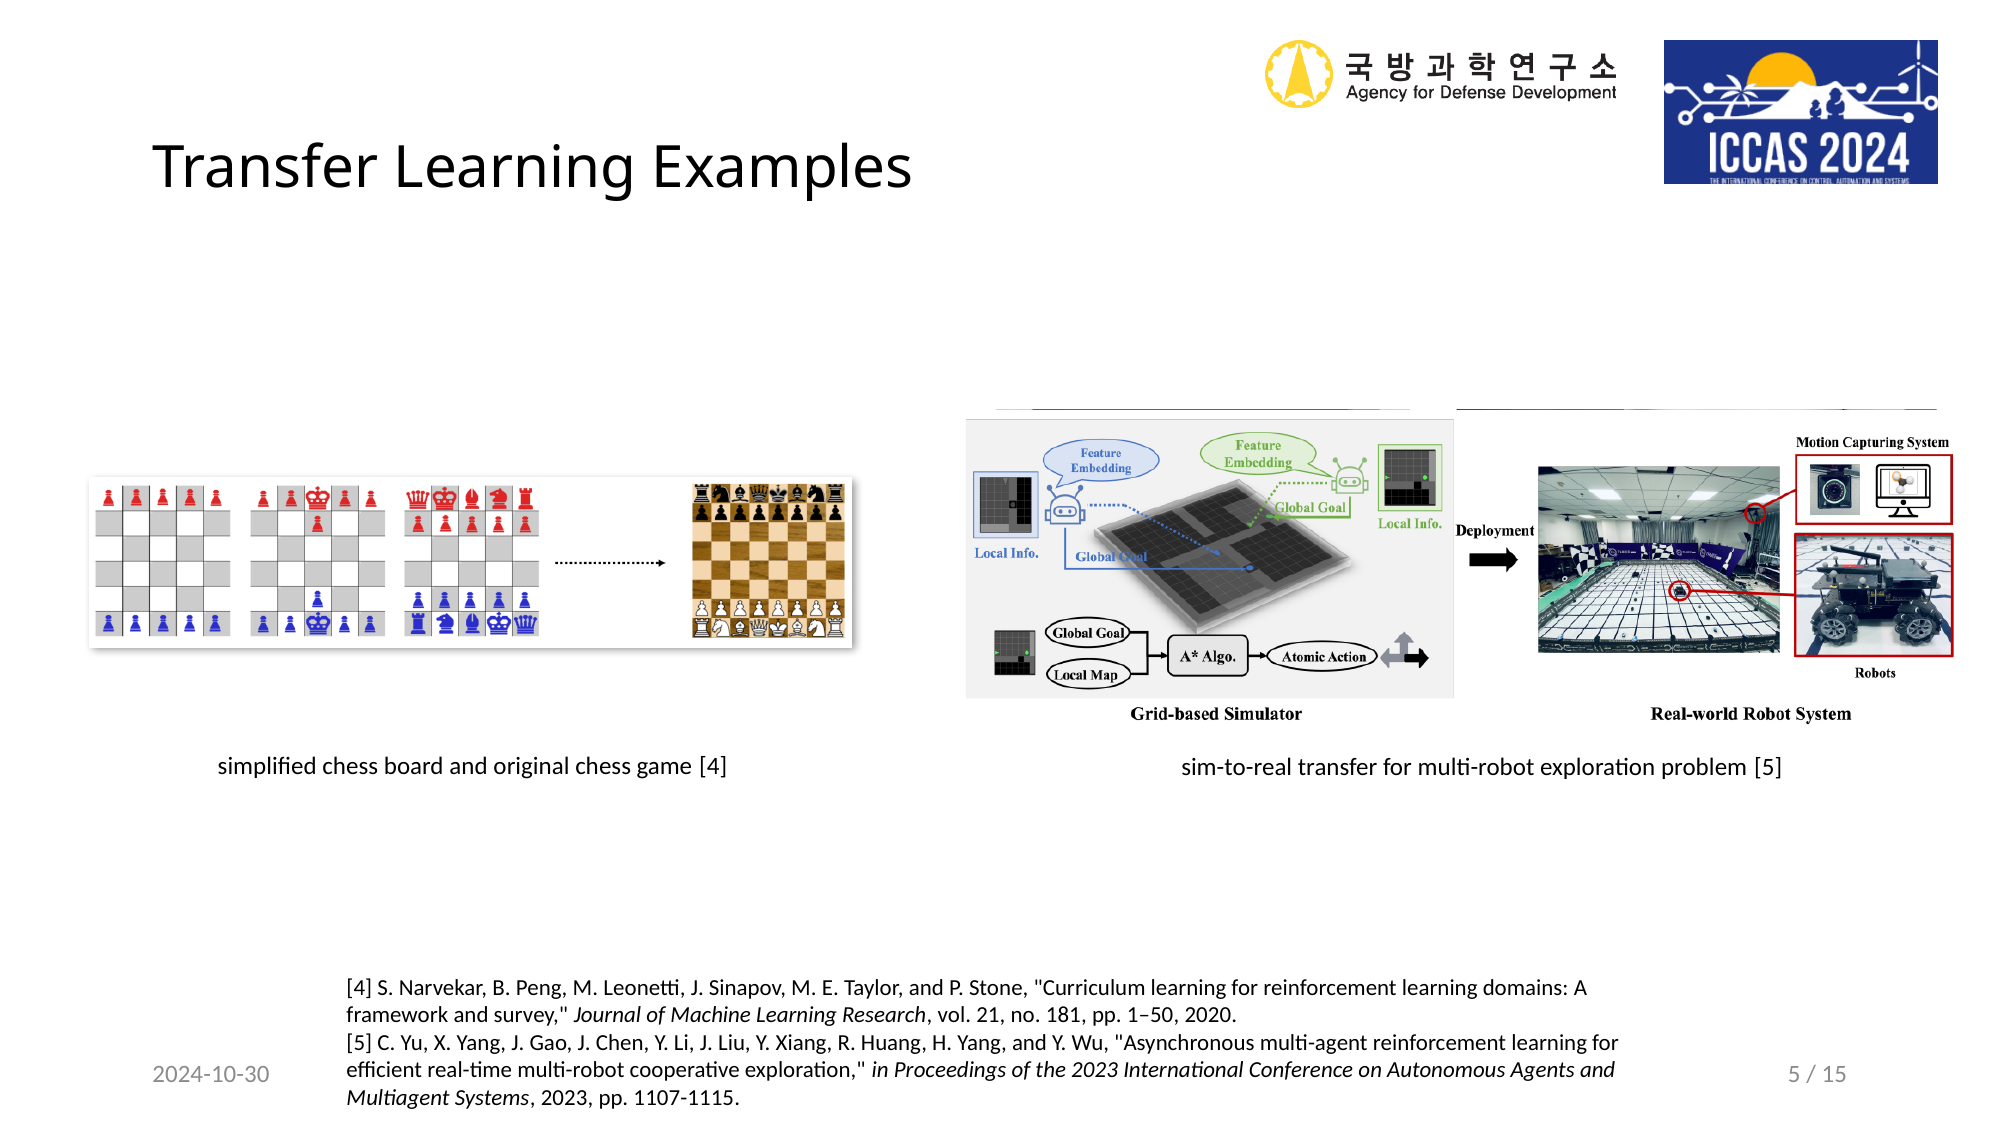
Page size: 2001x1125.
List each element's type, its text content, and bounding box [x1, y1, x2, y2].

picture [1664, 40, 1939, 185]
slide_number 5 / 15 [1672, 1042, 1863, 1103]
picture [1265, 40, 1616, 108]
picture [89, 477, 852, 648]
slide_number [137, 1042, 331, 1103]
text_box simplified chess board and original chess game [4] [188, 741, 758, 787]
picture [953, 409, 1961, 725]
title Transfer Learning Examples [137, 59, 1863, 278]
text_box sim-to-real transfer for multi-robot exploration problem [5] [1124, 742, 1840, 788]
text_box [4] S. Narvekar, B. Peng, M. Leonetti, J. Sinapov, M. E. Taylor, and P. Stone, "Curriculum learning for reinforcement learning domains: A framework and survey," Journal of Machine Learning Research, vol. 21, no. 181, pp. 1–50, 2020. [5] C. Yu, X. Yang, J. Gao, J. Chen, Y. Li, J. Liu, Y. Xiang, R. Huang, H. Yang, and Y. Wu, "Asynchronous multi-agent reinforcement learning for efficient real-time multi-robot cooperative exploration," in Proceedings of the 2023 International Conference on Autonomous Agents and Multiagent Systems, 2023, pp. 1107-1115. [331, 964, 1672, 1118]
